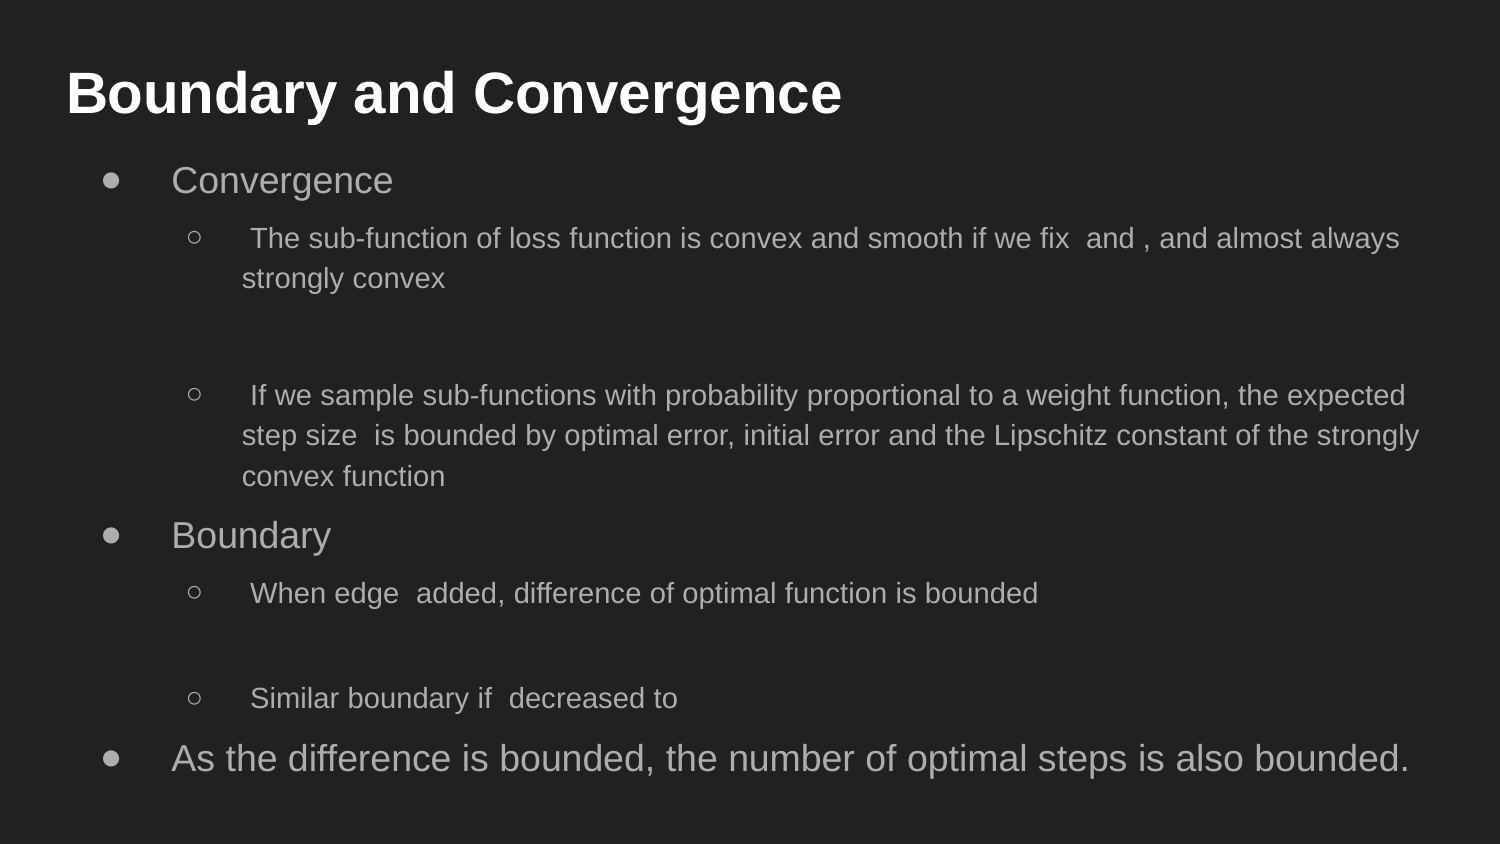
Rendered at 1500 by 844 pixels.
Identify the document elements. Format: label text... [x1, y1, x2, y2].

text_box Boundary and Convergence [51, 40, 1449, 135]
